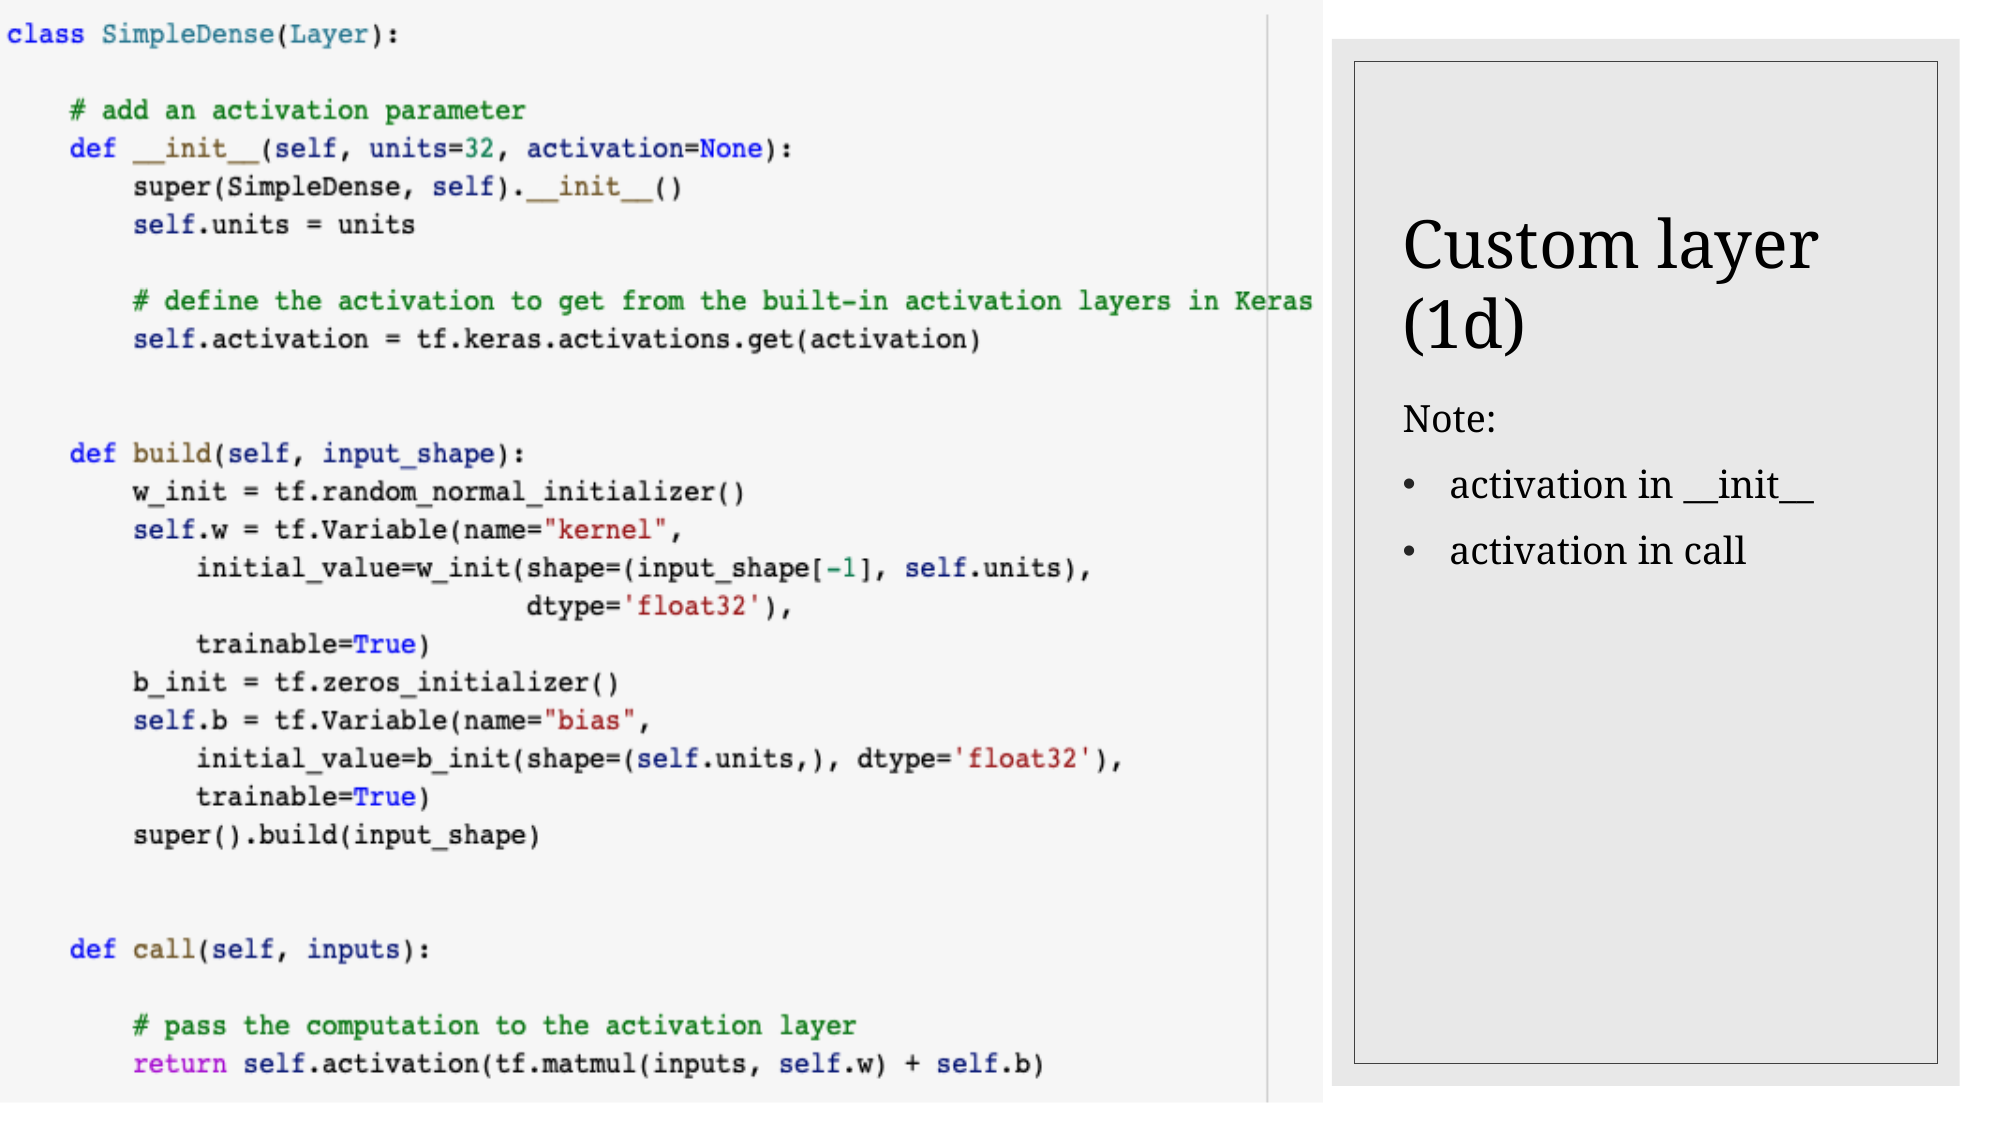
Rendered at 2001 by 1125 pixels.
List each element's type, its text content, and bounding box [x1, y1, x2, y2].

picture [0, 0, 1323, 1111]
list Note: activation in __init__ activation in call [1387, 383, 1907, 975]
title Custom layer (1d) [1387, 99, 1907, 370]
